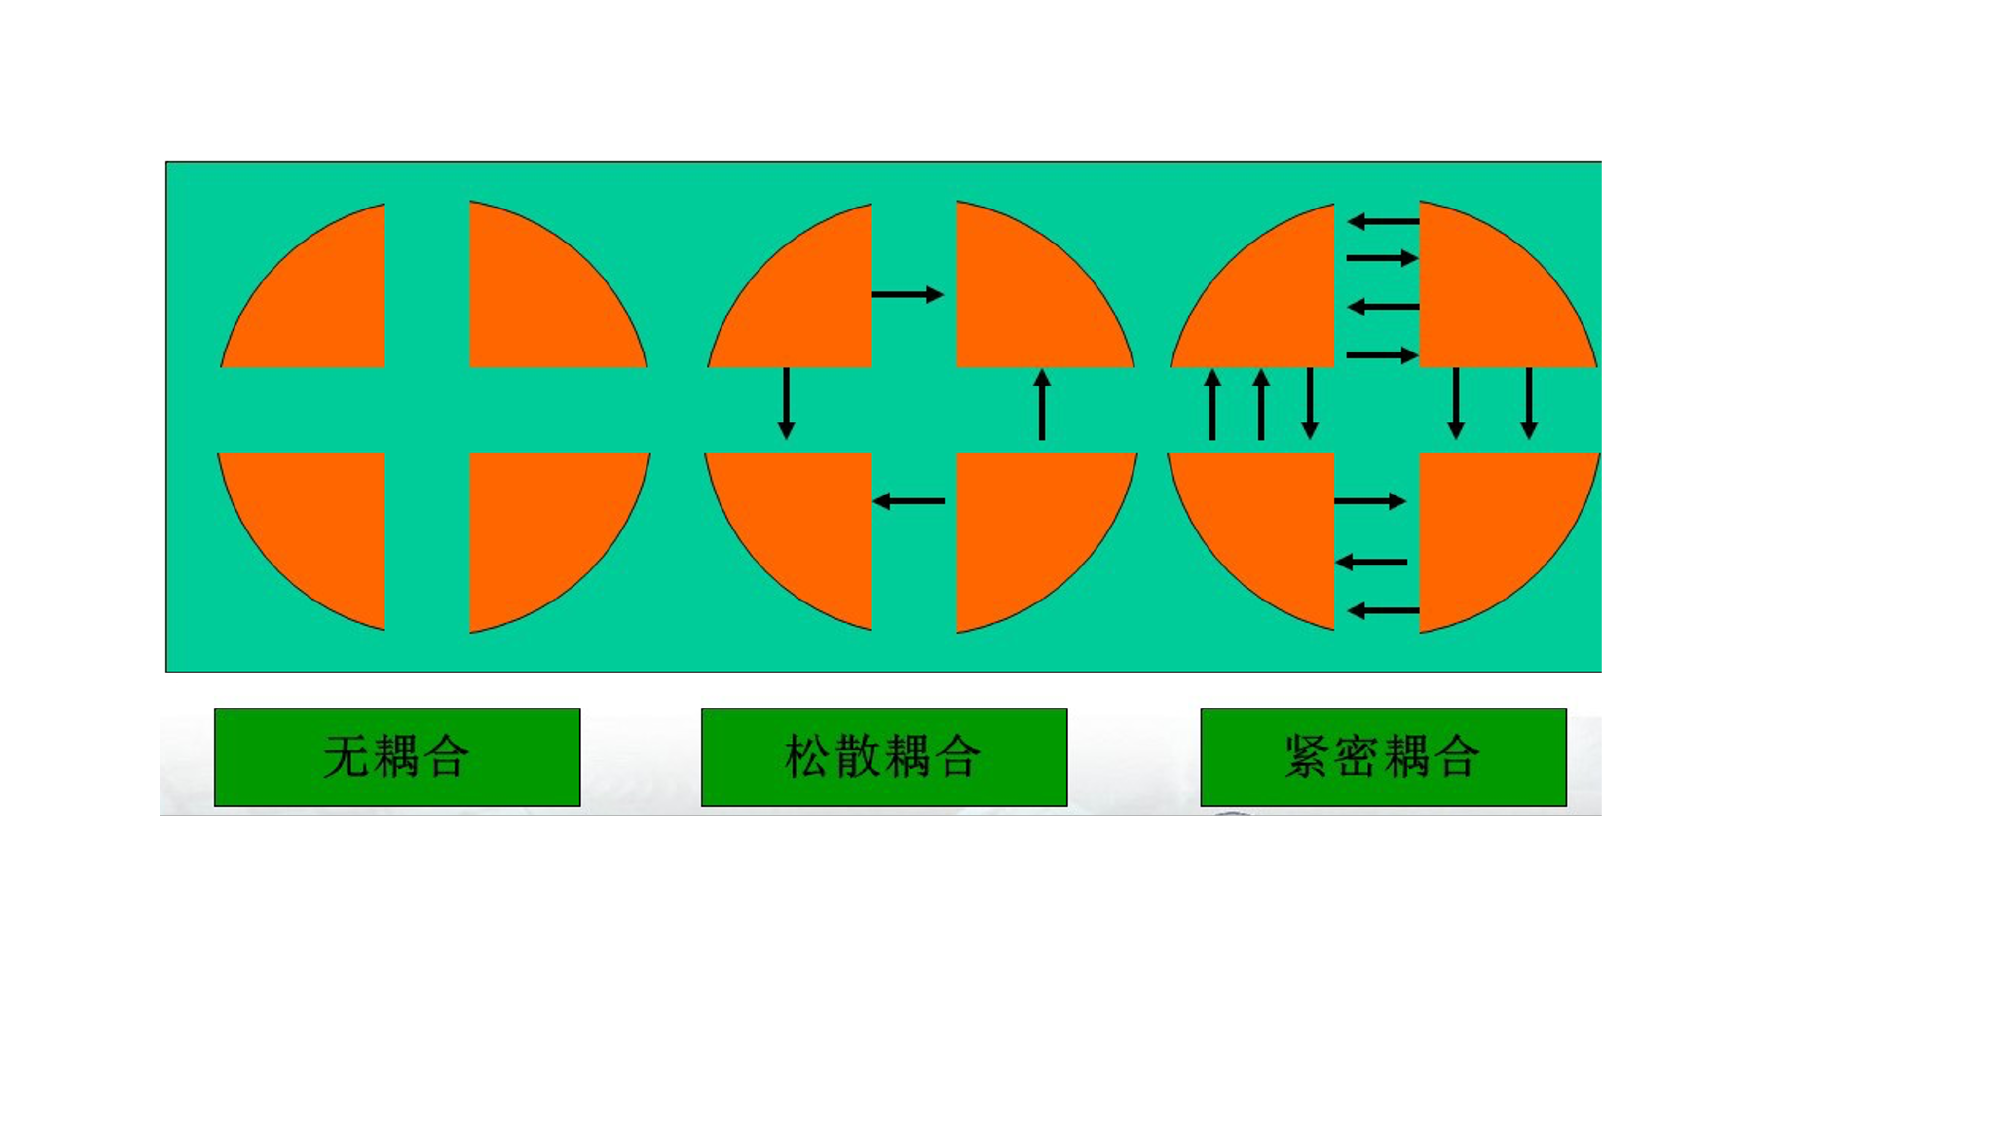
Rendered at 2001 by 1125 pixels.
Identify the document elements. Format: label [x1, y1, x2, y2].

list [160, 101, 1621, 816]
